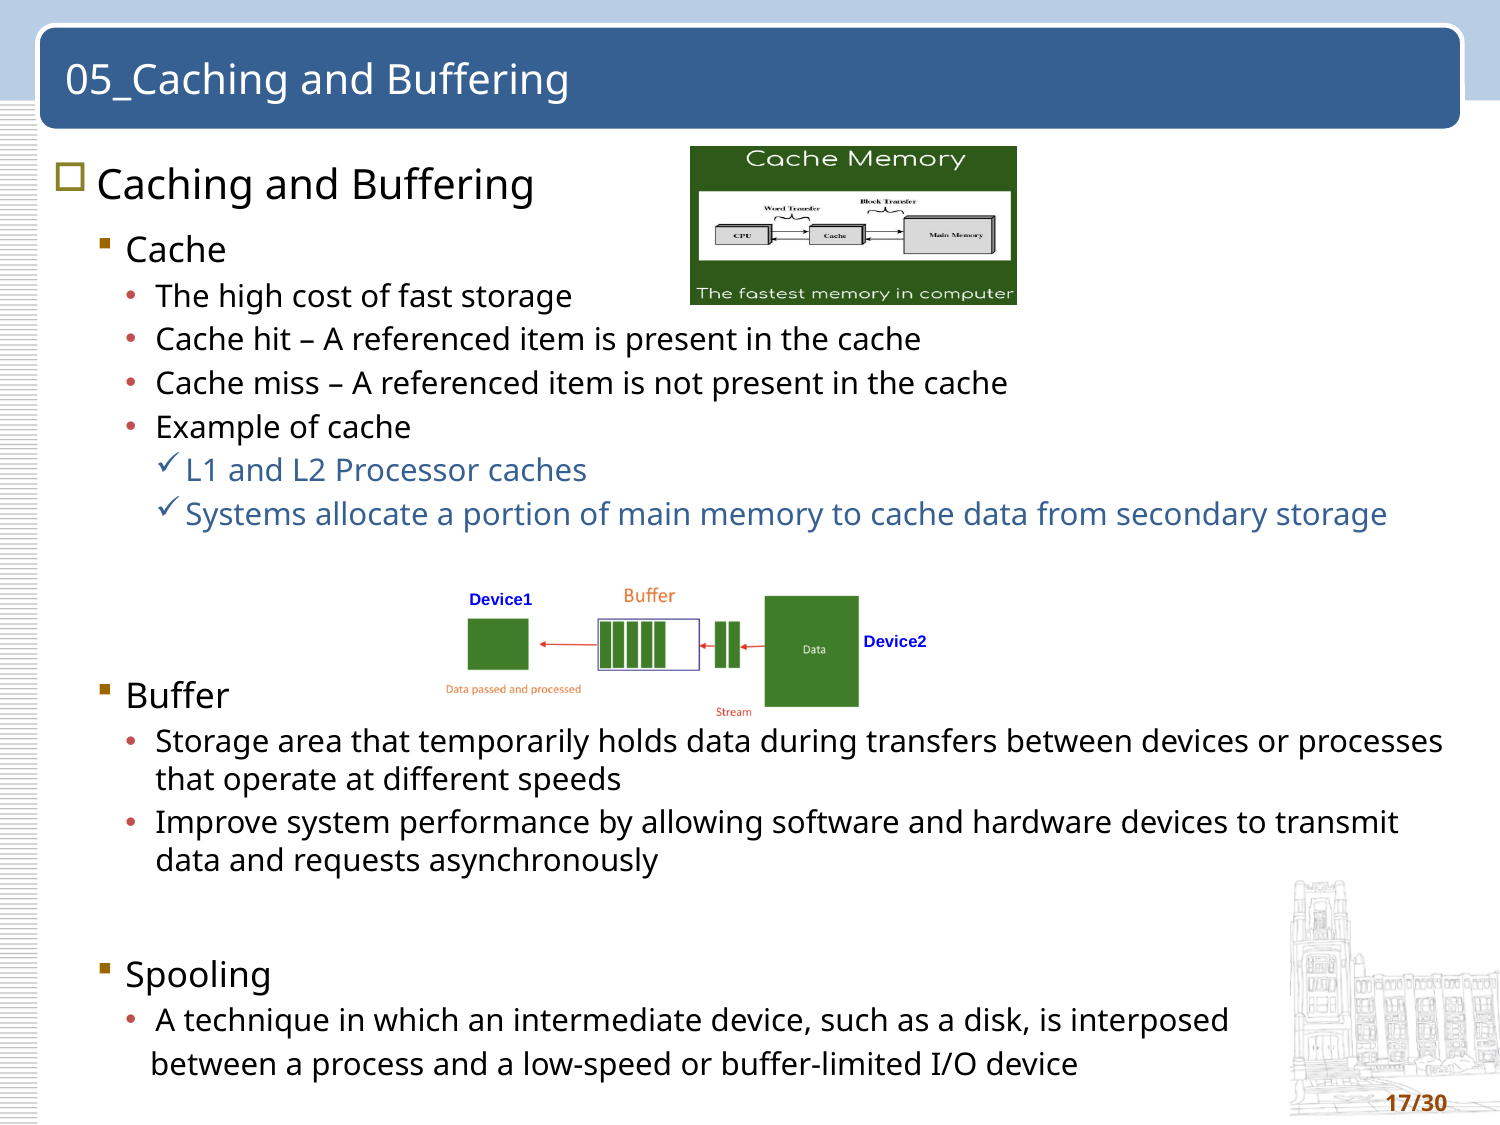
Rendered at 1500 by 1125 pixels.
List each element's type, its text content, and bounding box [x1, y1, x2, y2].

picture [1290, 874, 1500, 1125]
picture [690, 146, 1018, 306]
picture [0, 101, 38, 1125]
title 05_Caching and Buffering [50, 27, 1438, 128]
picture [439, 578, 866, 721]
text_box Device2 [871, 623, 942, 659]
list Caching and Buffering Cache The high cost of fast storage Cache hit – A referenced item is present in the cache Cache miss – A referenced item is not present in the cache Example of cache L1 and L2 Processor caches Systems allocate a portion of main memory to cache data from secondary storage Buffer Storage area that temporarily holds data during transfers between devices or processes that operate at different speeds Improve system performance by allowing software and hardware devices to transmit data and requests asynchronously Spooling A technique in which an intermediate device, such as a disk, is interposed between a process and a low-speed or buffer-limited I/O device [37, 149, 1463, 1088]
